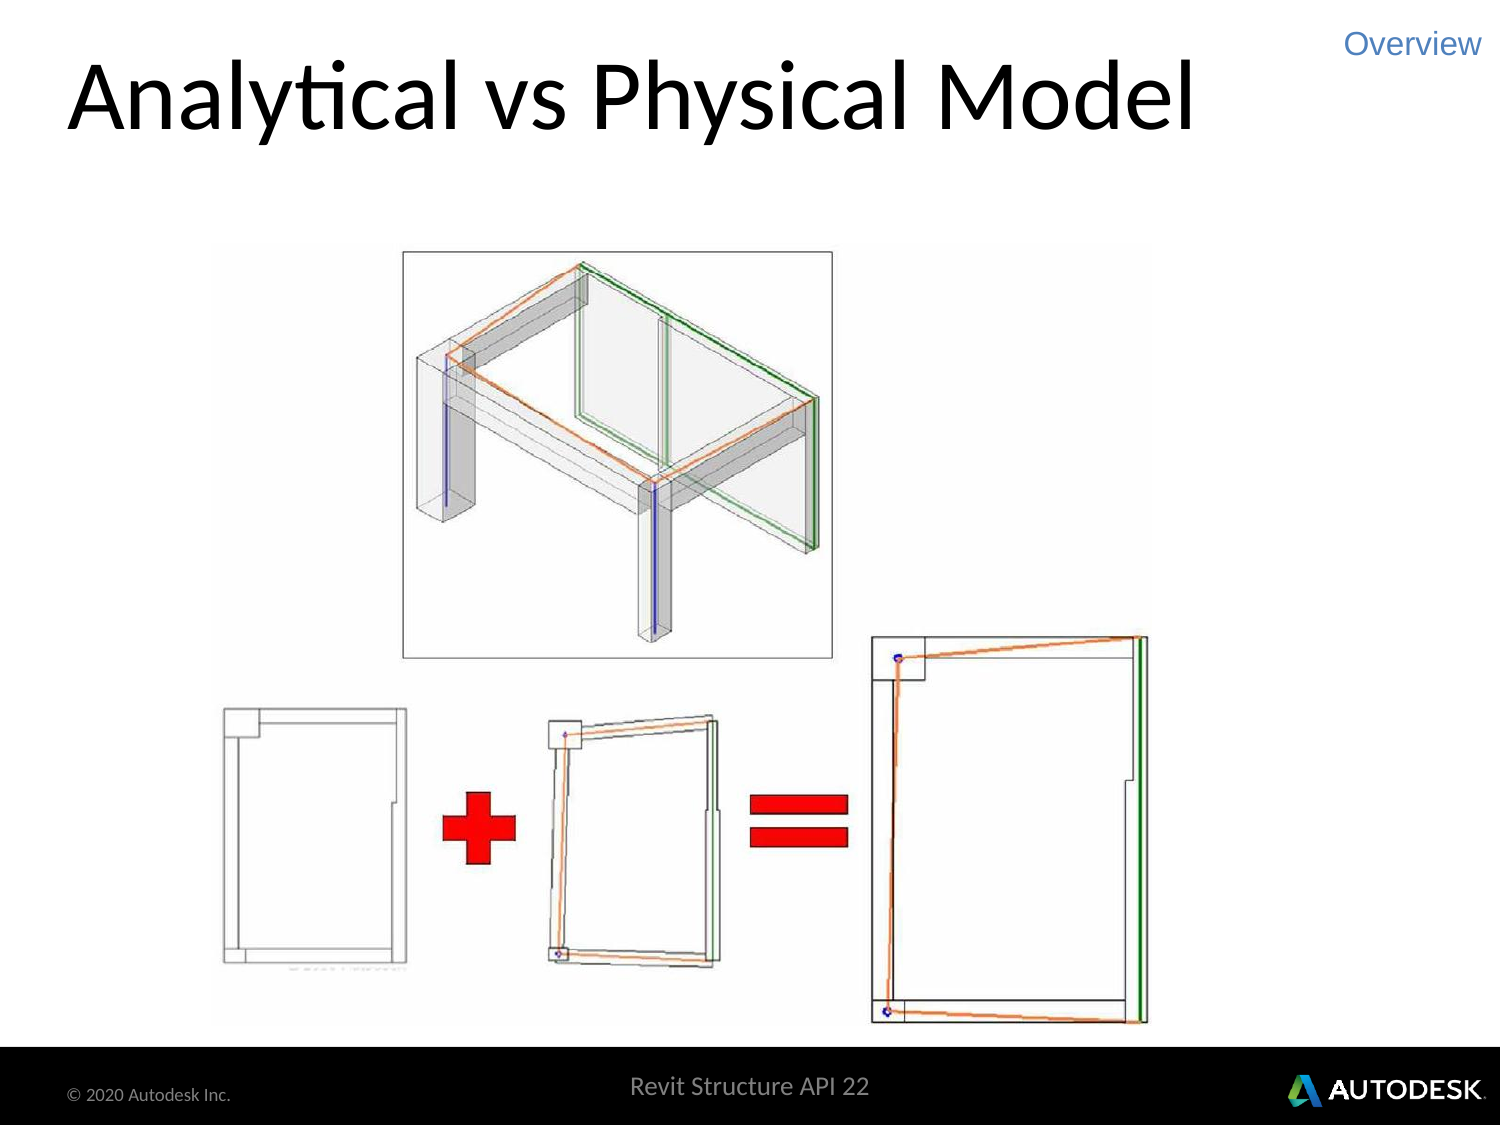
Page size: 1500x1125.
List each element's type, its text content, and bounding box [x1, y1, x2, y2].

picture [0, 1046, 1500, 1125]
title Analytical vs Physical Model [52, 22, 1353, 210]
picture [211, 243, 1152, 1026]
text_box Overview [1151, 22, 1483, 63]
